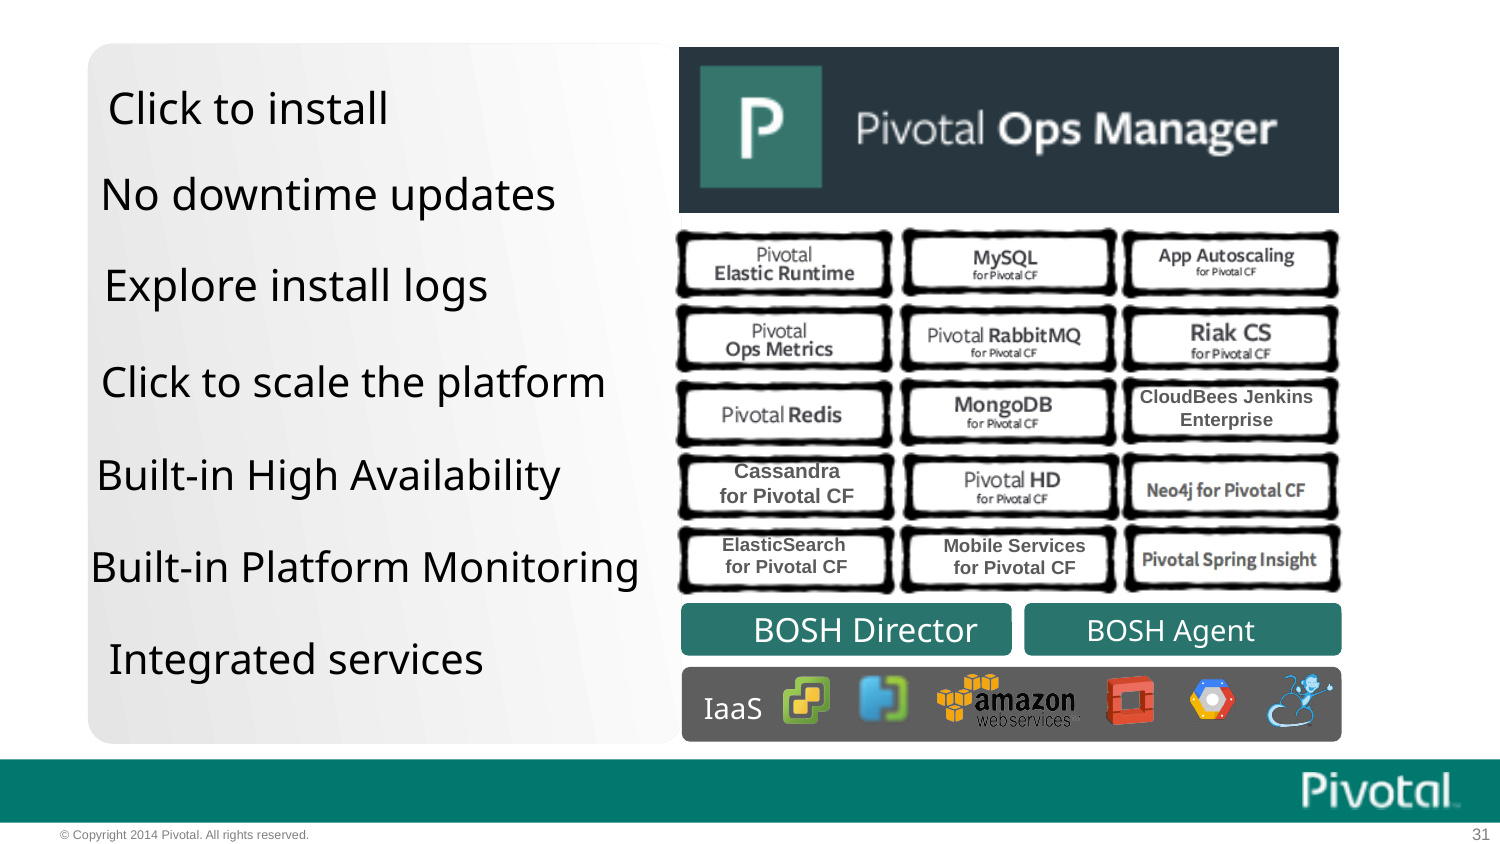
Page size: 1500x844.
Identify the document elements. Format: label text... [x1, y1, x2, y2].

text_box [780, 673, 1333, 727]
text_box Built-in High Availability [87, 440, 570, 507]
text_box Click to install [99, 71, 398, 142]
text_box Explore install logs [95, 249, 498, 319]
text_box IaaS [681, 666, 1342, 742]
text_box Integrated services [100, 624, 493, 692]
text_box Built-in Platform Monitoring [81, 532, 649, 600]
text_box BOSH Agent [1024, 603, 1342, 656]
text_box [87, 43, 682, 744]
text_box BOSH Director [681, 603, 1012, 656]
picture [678, 47, 1340, 214]
picture [1302, 772, 1461, 810]
slide_number 31 [1402, 823, 1492, 844]
text_box No downtime updates [91, 157, 566, 227]
picture [674, 226, 1358, 599]
text_box Click to scale the platform [92, 347, 616, 414]
